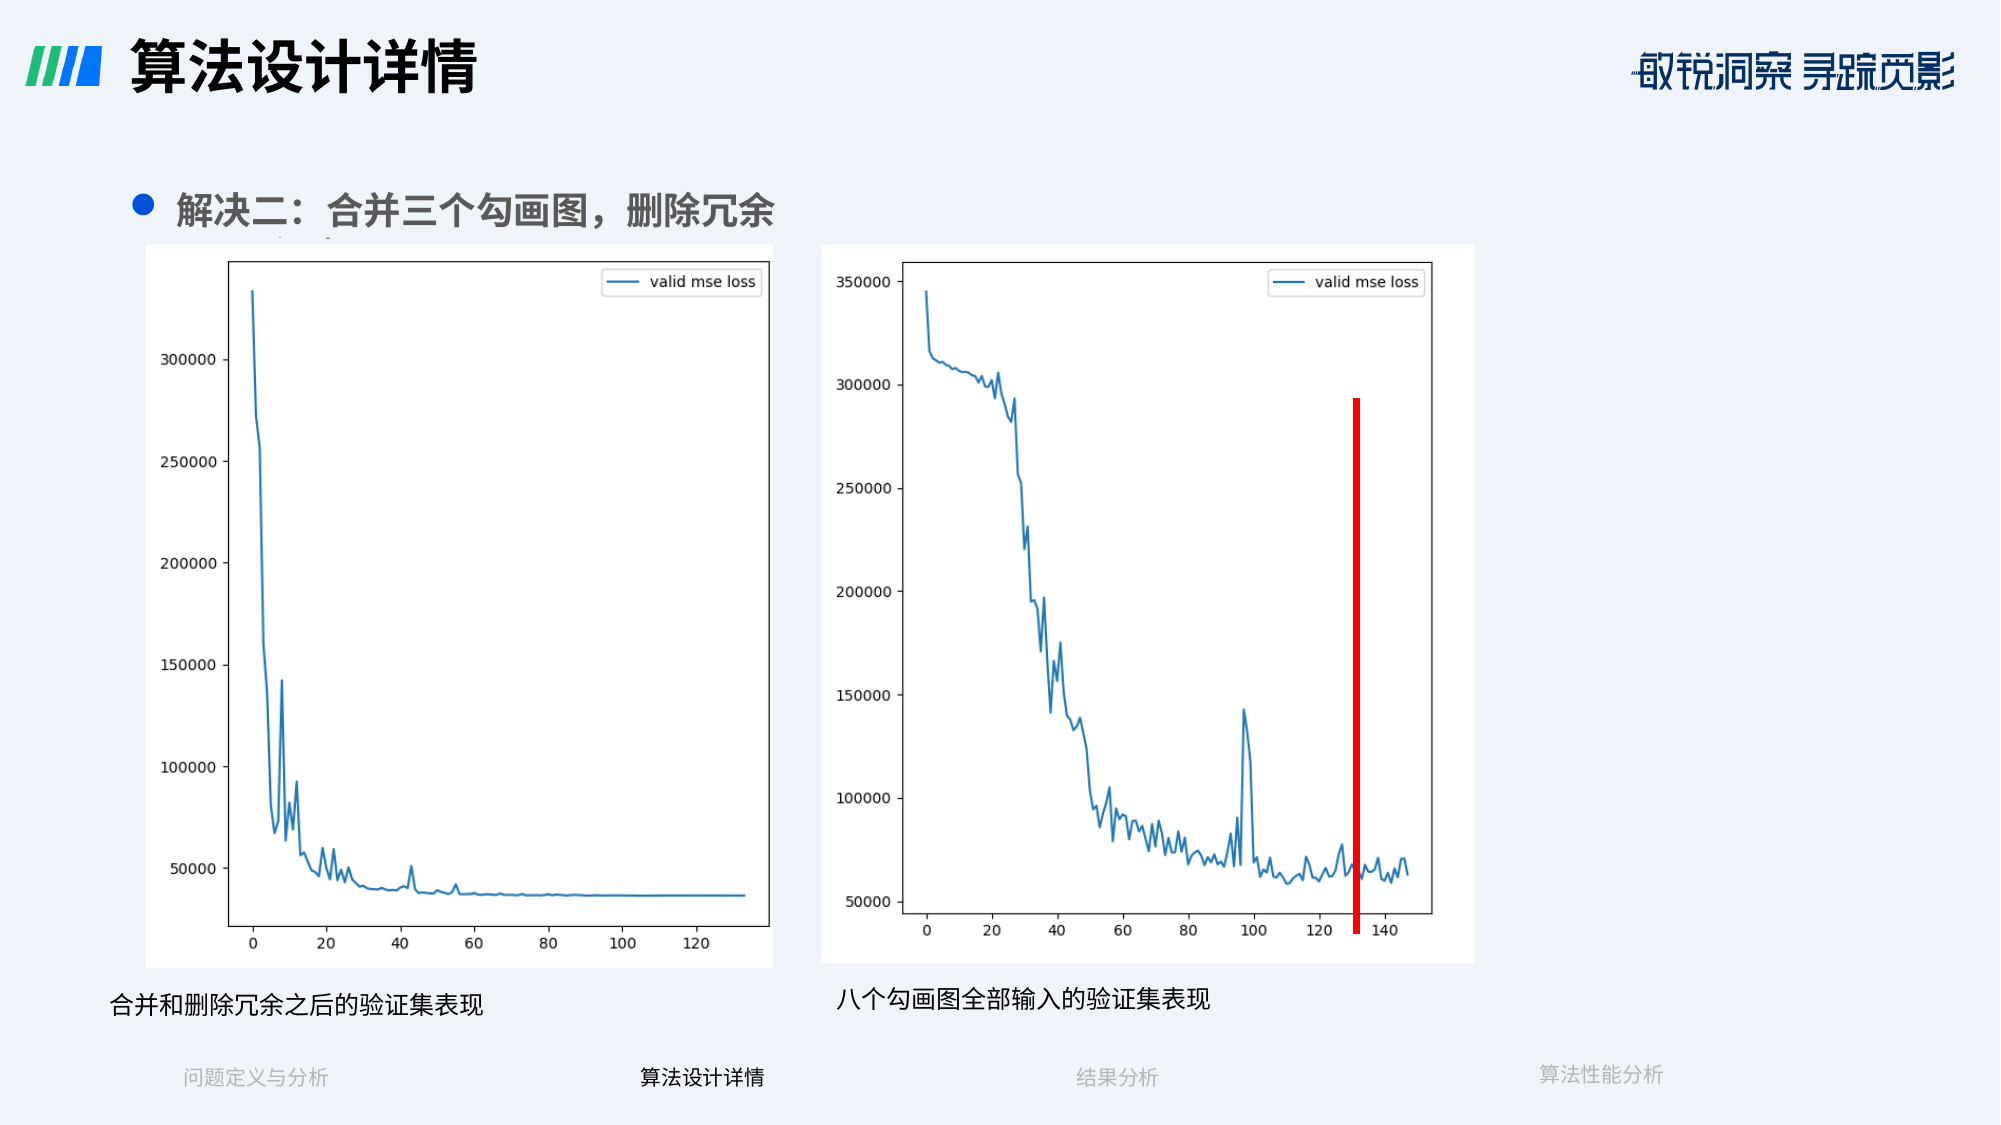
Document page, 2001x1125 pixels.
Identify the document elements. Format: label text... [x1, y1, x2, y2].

picture [821, 245, 1475, 968]
picture [1631, 51, 1954, 90]
title 算法设计详情 [114, 17, 1625, 124]
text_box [169, 1054, 1831, 1098]
picture [146, 245, 773, 968]
text_box 解决二：合并三个勾画图，删除冗余 复赛 [114, 157, 927, 548]
text_box 合并和删除冗余之后的验证集表现 [94, 981, 711, 1027]
text_box 八个勾画图全部输入的验证集表现 [821, 976, 1438, 1022]
picture [25, 46, 102, 86]
